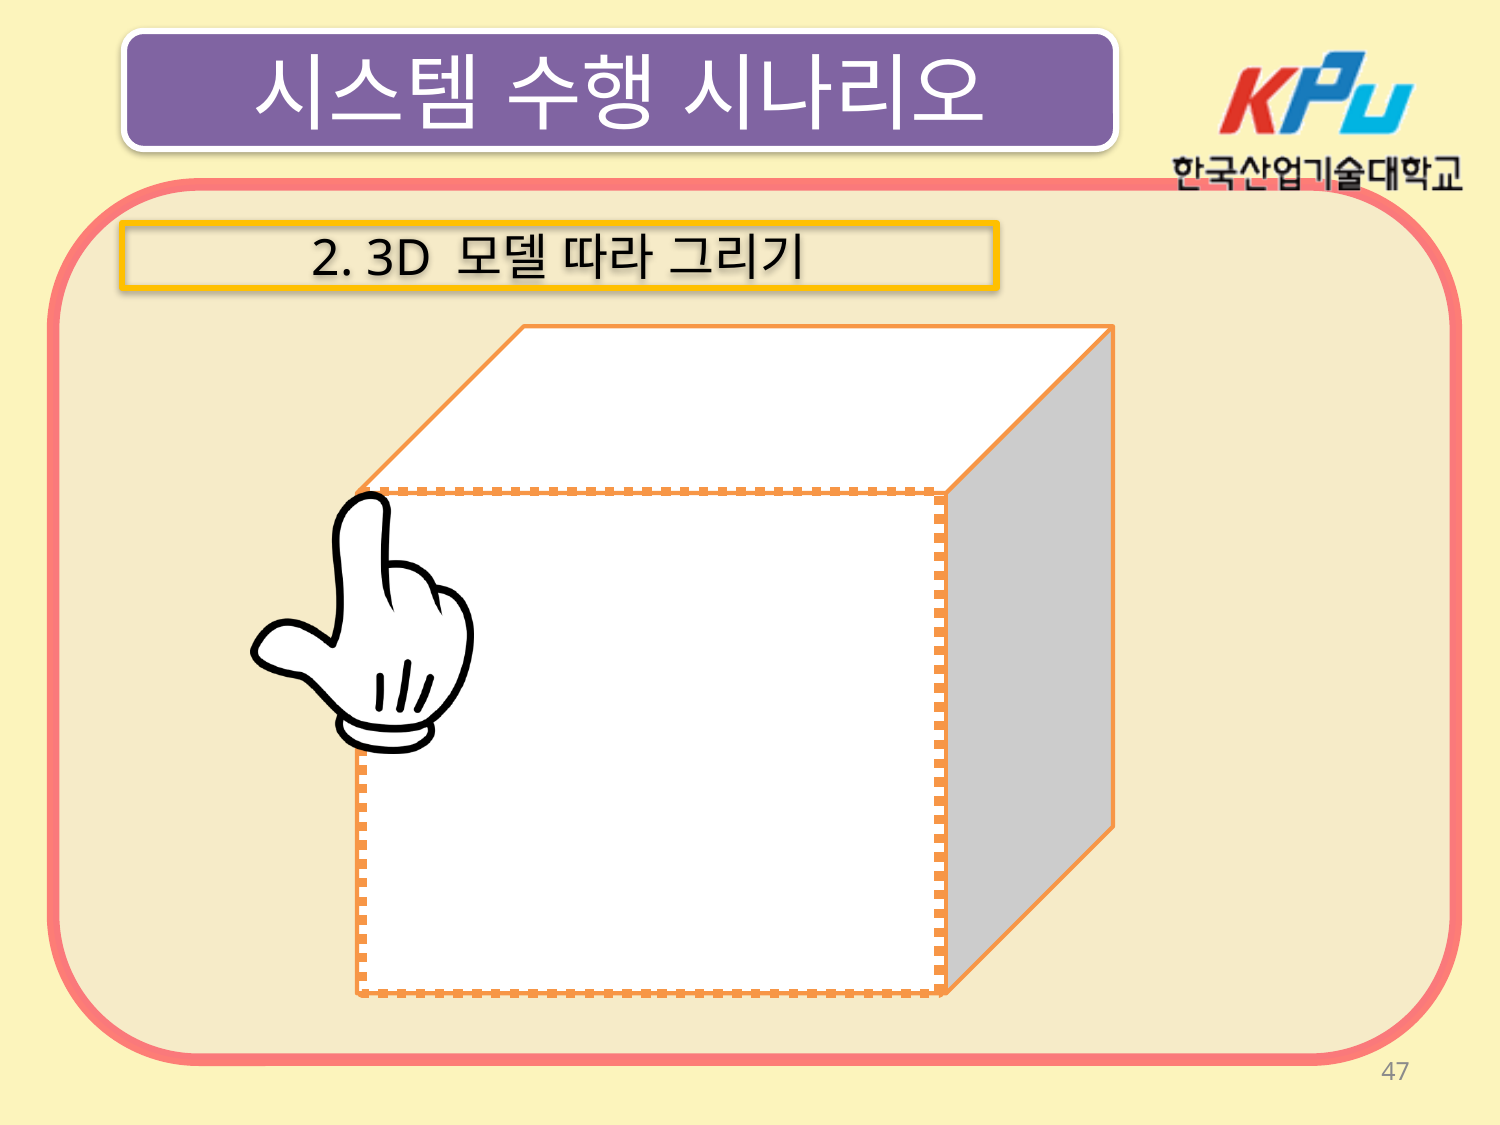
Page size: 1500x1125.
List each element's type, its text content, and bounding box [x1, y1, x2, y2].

text_box 시스템 수행 시나리오 [120, 27, 1113, 153]
picture [250, 491, 474, 754]
table_header 운영체제 [364, 329, 1106, 490]
text_box [50, 182, 1459, 1062]
slide_number 47 [1074, 1042, 1425, 1103]
text_box [360, 490, 941, 995]
picture [1115, 34, 1500, 194]
text_box 2. 3D 모델 따라 그리기 [122, 222, 997, 289]
text_box [354, 324, 1116, 996]
